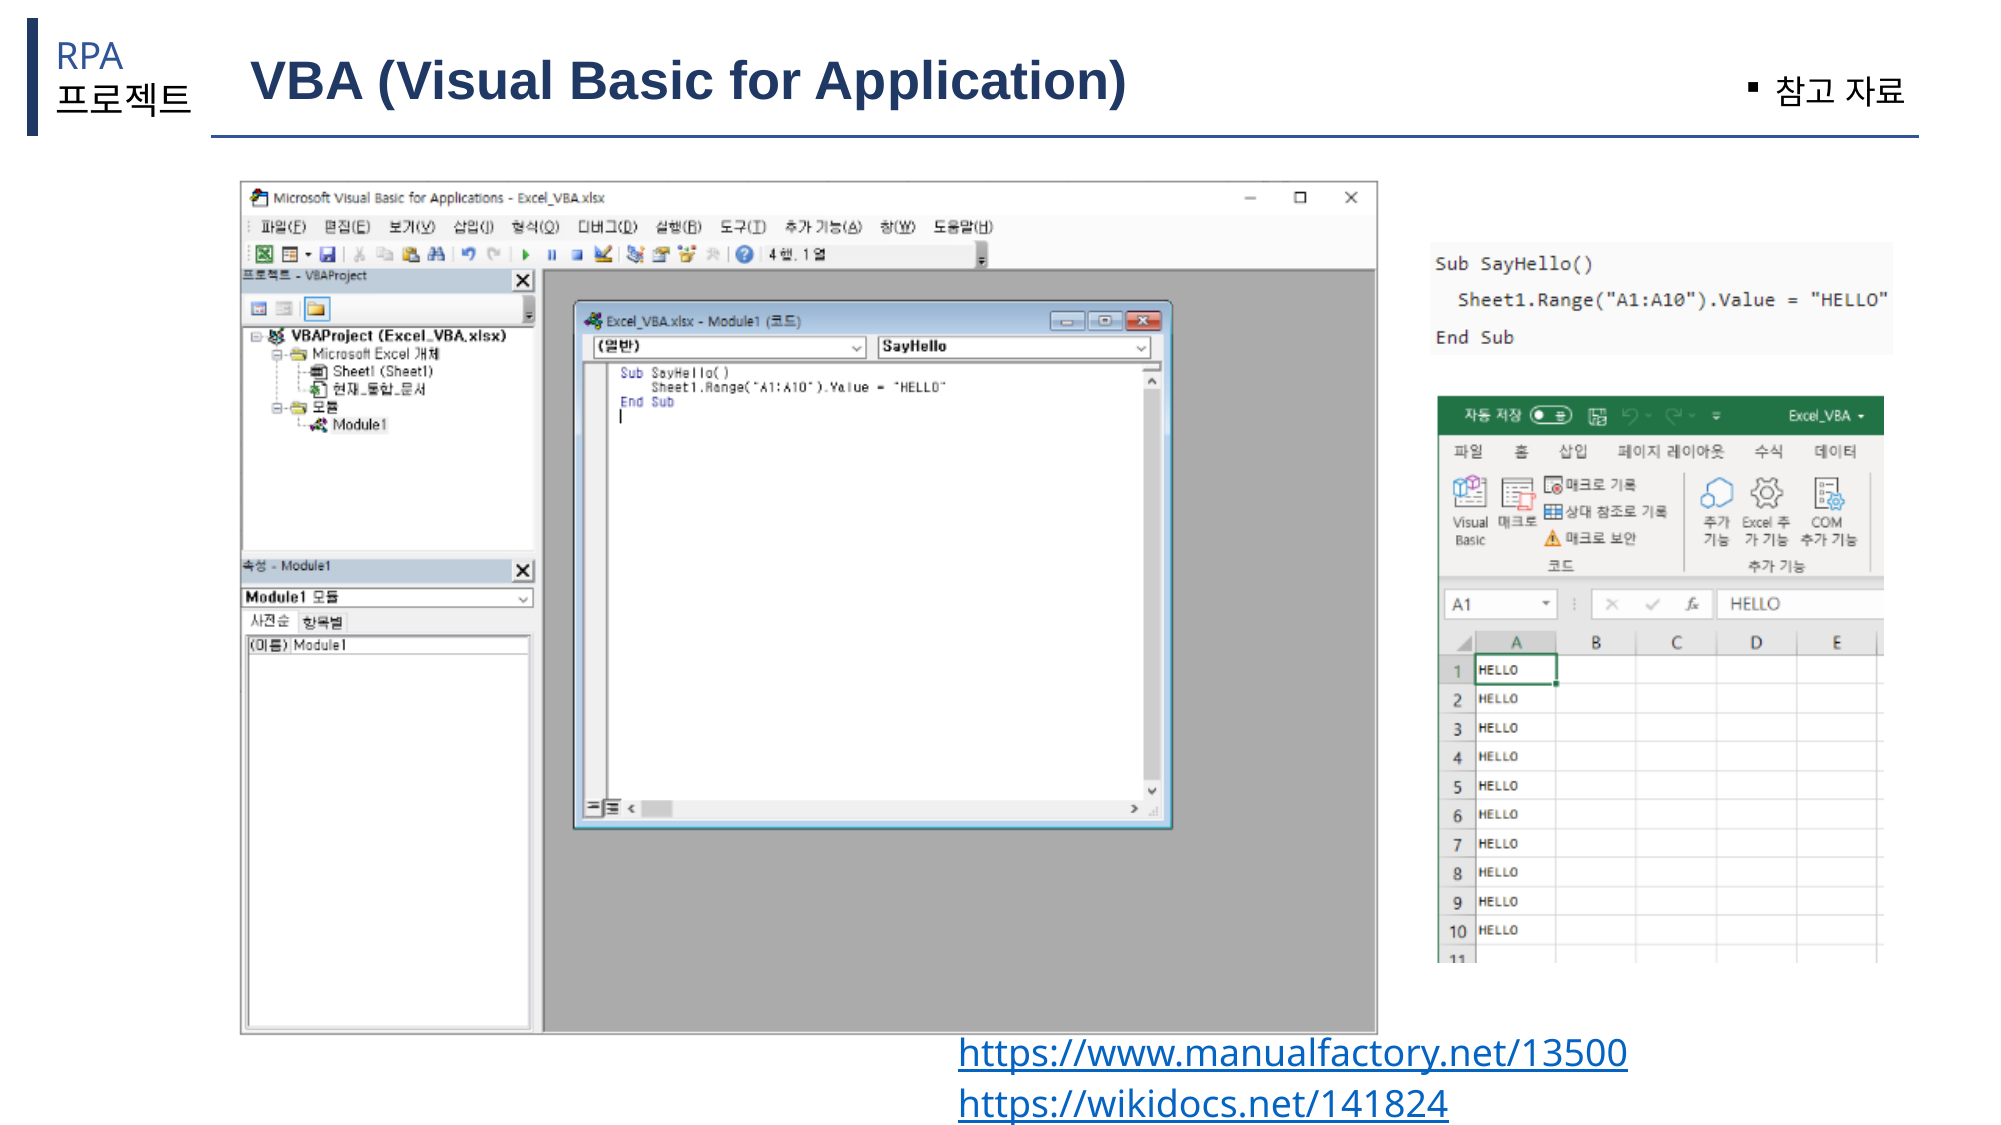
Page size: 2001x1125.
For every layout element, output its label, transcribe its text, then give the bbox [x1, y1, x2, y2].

picture [1430, 390, 1884, 963]
text_box VBA (Visual Basic for Application) [234, 26, 1652, 131]
picture [234, 178, 1383, 1043]
text_box https://www.manualfactory.net/13500 https://wikidocs.net/141824 [943, 1021, 1943, 1125]
picture [1430, 242, 1893, 355]
text_box 참고 자료 [1402, 44, 1921, 119]
